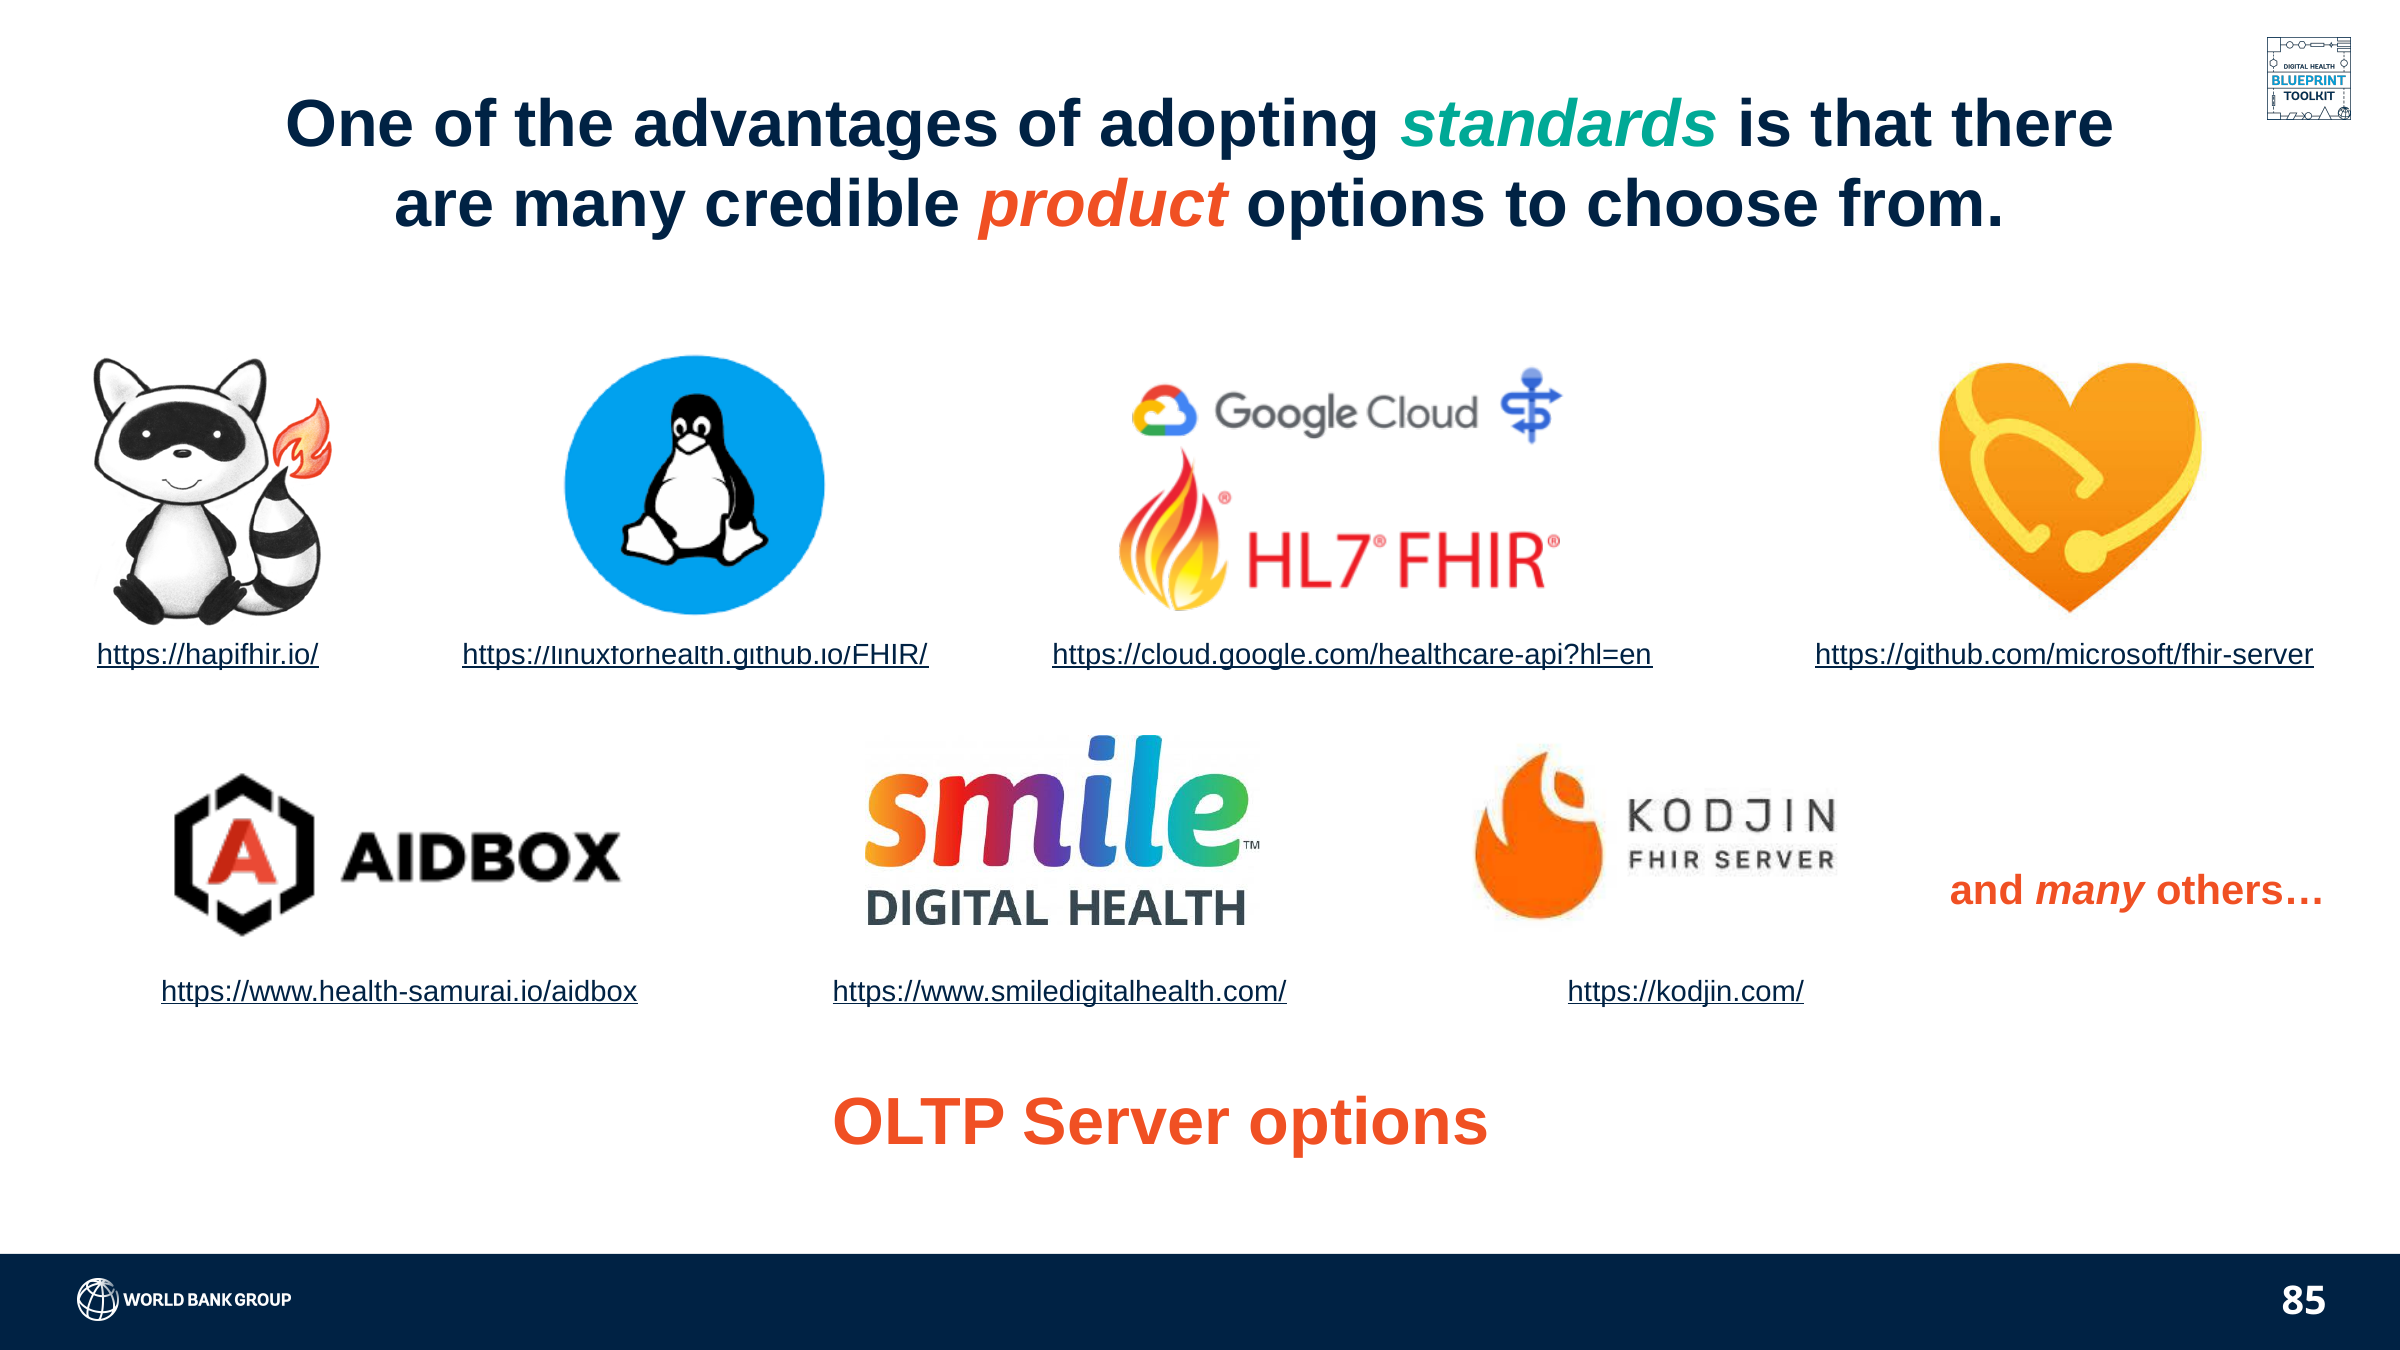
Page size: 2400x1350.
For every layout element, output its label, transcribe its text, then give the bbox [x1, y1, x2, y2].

picture [173, 771, 634, 939]
picture [1929, 342, 2209, 621]
text_box and many others… [1935, 855, 2352, 920]
picture [864, 735, 1260, 925]
picture [2267, 37, 2351, 120]
text_box https://github.com/microsoft/fhir-server [1800, 627, 2338, 678]
picture [1451, 721, 1865, 954]
text_box OLTP Server options [818, 1070, 1505, 1165]
picture [86, 352, 338, 629]
picture [77, 1278, 291, 1321]
picture [534, 324, 856, 646]
text_box One of the advantages of adopting standards is that there are many credible product options to choose from. [266, 72, 2134, 248]
text_box https://kodjin.com/ [1552, 964, 1828, 1015]
picture [1108, 352, 1609, 639]
text_box https://www.health-samurai.io/aidbox [146, 964, 662, 1015]
text_box https://cloud.google.com/healthcare-api?hl=en [1037, 627, 1676, 678]
text_box https://linuxforhealth.github.io/FHIR/ [447, 627, 952, 678]
text_box https://www.smiledigitalhealth.com/ [817, 964, 1311, 1015]
slide_number 85 [1790, 1265, 2351, 1338]
text_box https://hapifhir.io/ [82, 627, 343, 678]
